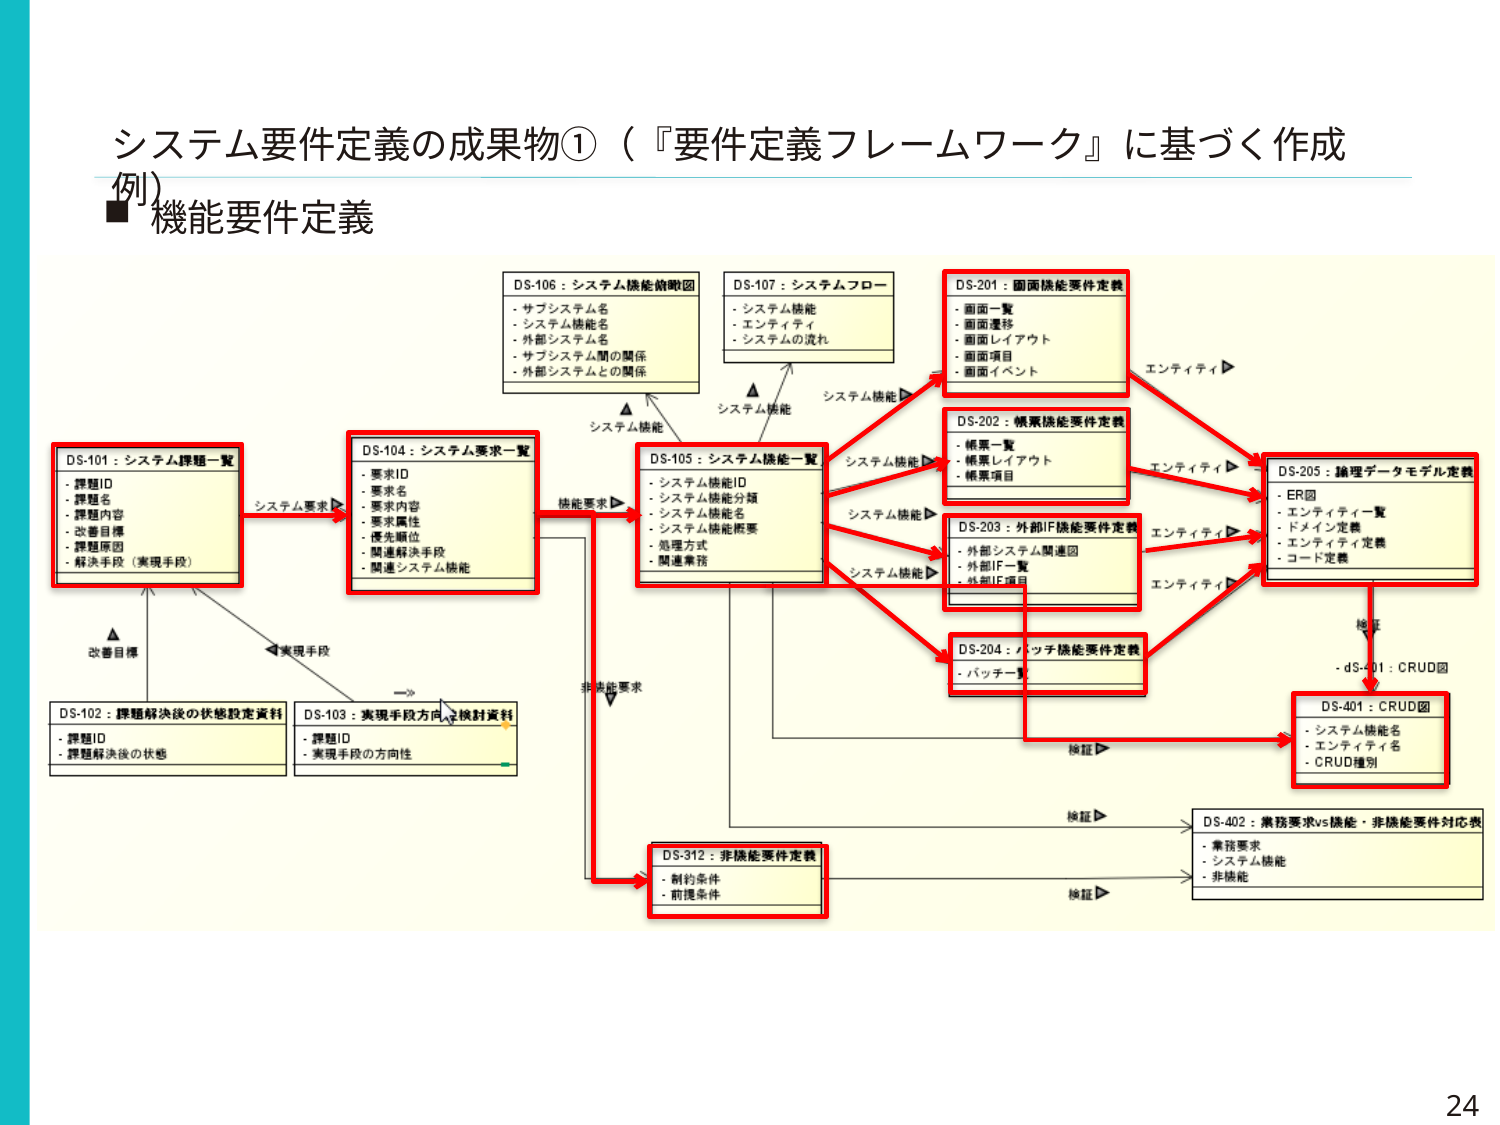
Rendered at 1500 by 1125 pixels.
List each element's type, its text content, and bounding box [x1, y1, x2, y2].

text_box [1145, 562, 1264, 584]
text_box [826, 460, 951, 497]
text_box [826, 562, 951, 584]
list システム要件定義の成果物①（『要件定義フレームワーク』に基づく作成例） [97, 113, 1412, 173]
picture [0, 0, 1495, 1125]
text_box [1145, 534, 1264, 551]
slide_number 24 [1285, 1079, 1495, 1125]
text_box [1127, 467, 1264, 498]
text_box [1127, 373, 1264, 467]
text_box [826, 525, 946, 557]
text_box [537, 512, 650, 882]
text_box 機能要件定義 [88, 186, 1436, 247]
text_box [826, 373, 946, 459]
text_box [765, 585, 1294, 741]
